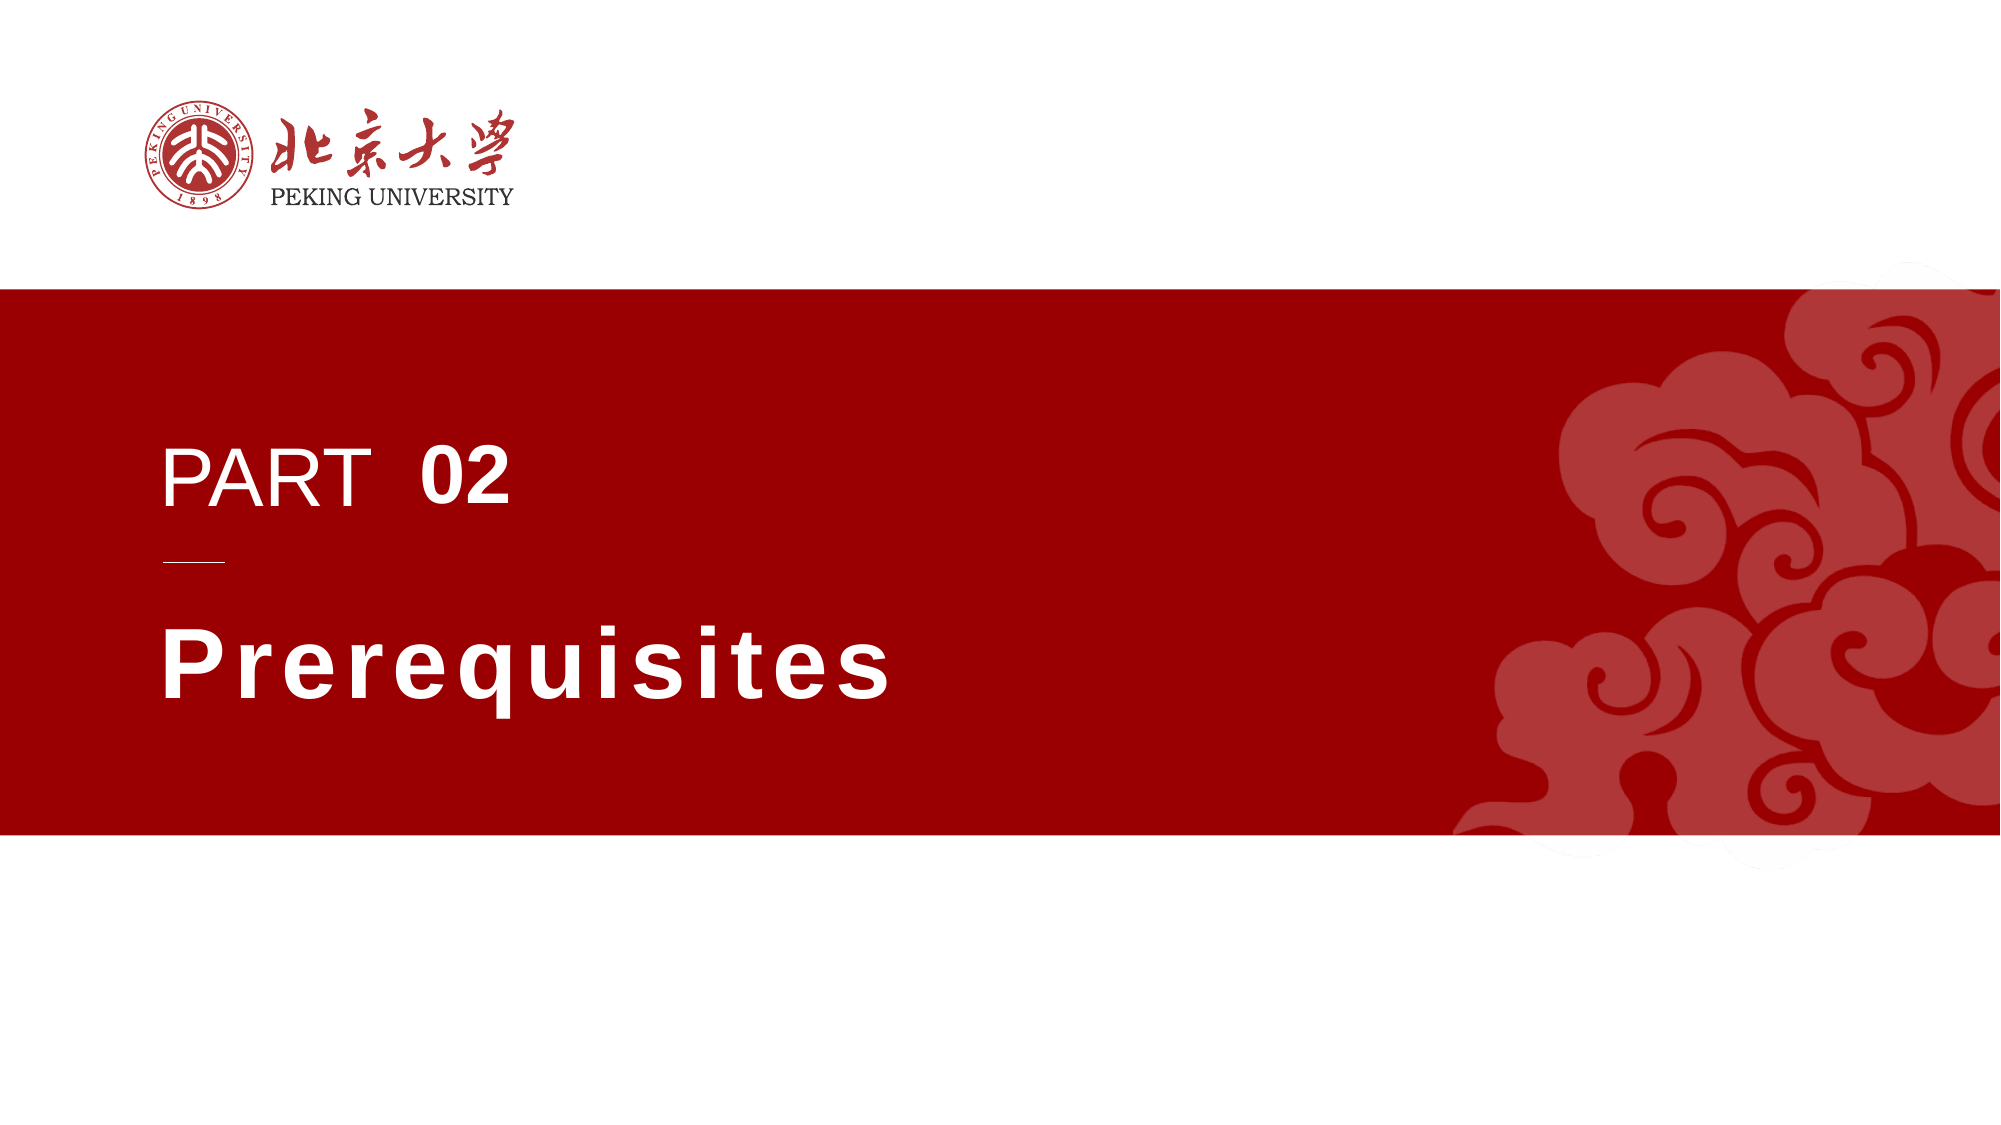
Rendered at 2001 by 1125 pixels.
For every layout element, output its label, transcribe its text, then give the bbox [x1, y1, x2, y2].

picture [1453, 255, 2001, 870]
list 02 [404, 418, 1343, 535]
list Prerequisites [144, 604, 1672, 750]
